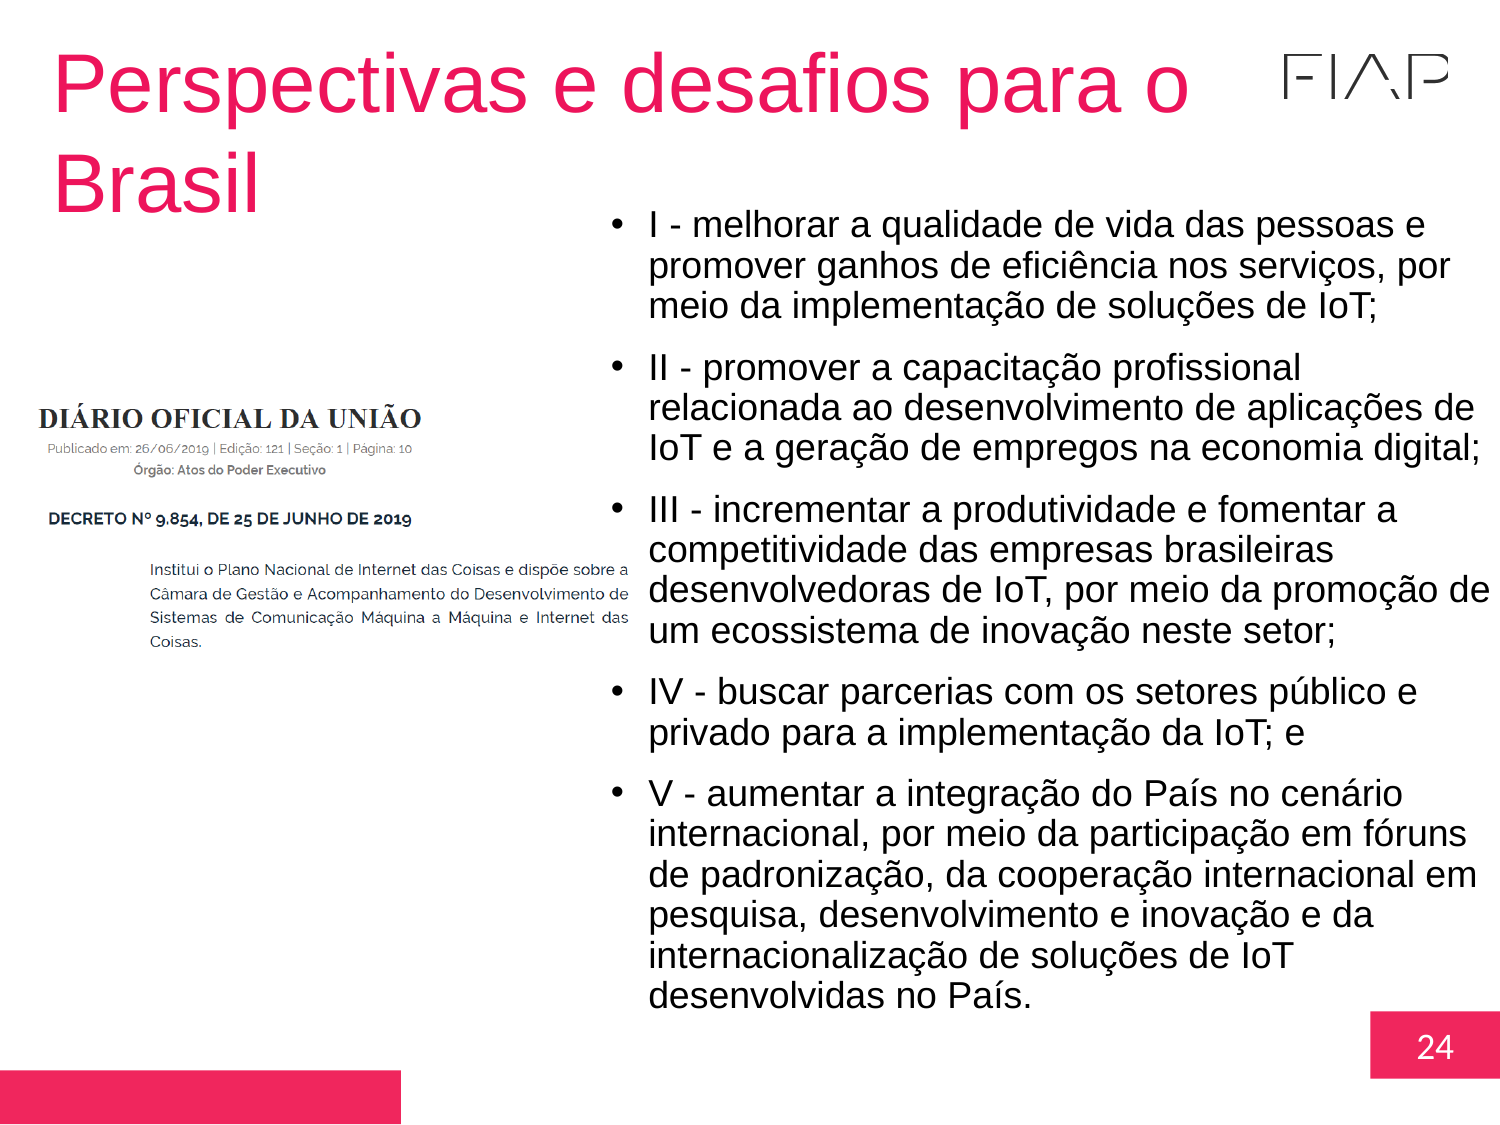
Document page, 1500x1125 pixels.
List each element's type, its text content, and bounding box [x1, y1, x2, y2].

text_box Perspectivas e desafios para o Brasil [37, 21, 1270, 237]
picture [0, 380, 715, 664]
text_box I - melhorar a qualidade de vida das pessoas e promover ganhos de eficiência nos serviços, por meio da implementação de soluções de IoT; II - promover a capacitação profissional relacionada ao desenvolvimento de aplicações de IoT e a geração de empregos na economia digital; III - incrementar a produtividade e fomentar a competitividade das empresas brasileiras desenvolvedoras de IoT, por meio da promoção de um ecossistema de inovação neste setor; IV - buscar parcerias com os setores público e privado para a implementação da IoT; e V - aumentar a integração do País no cenário internacional, por meio da participação em fóruns de padronização, da cooperação internacional em pesquisa, desenvolvimento e inovação e da internacionalização de soluções de IoT desenvolvidas no País. [595, 197, 1500, 846]
picture [1284, 54, 1448, 99]
